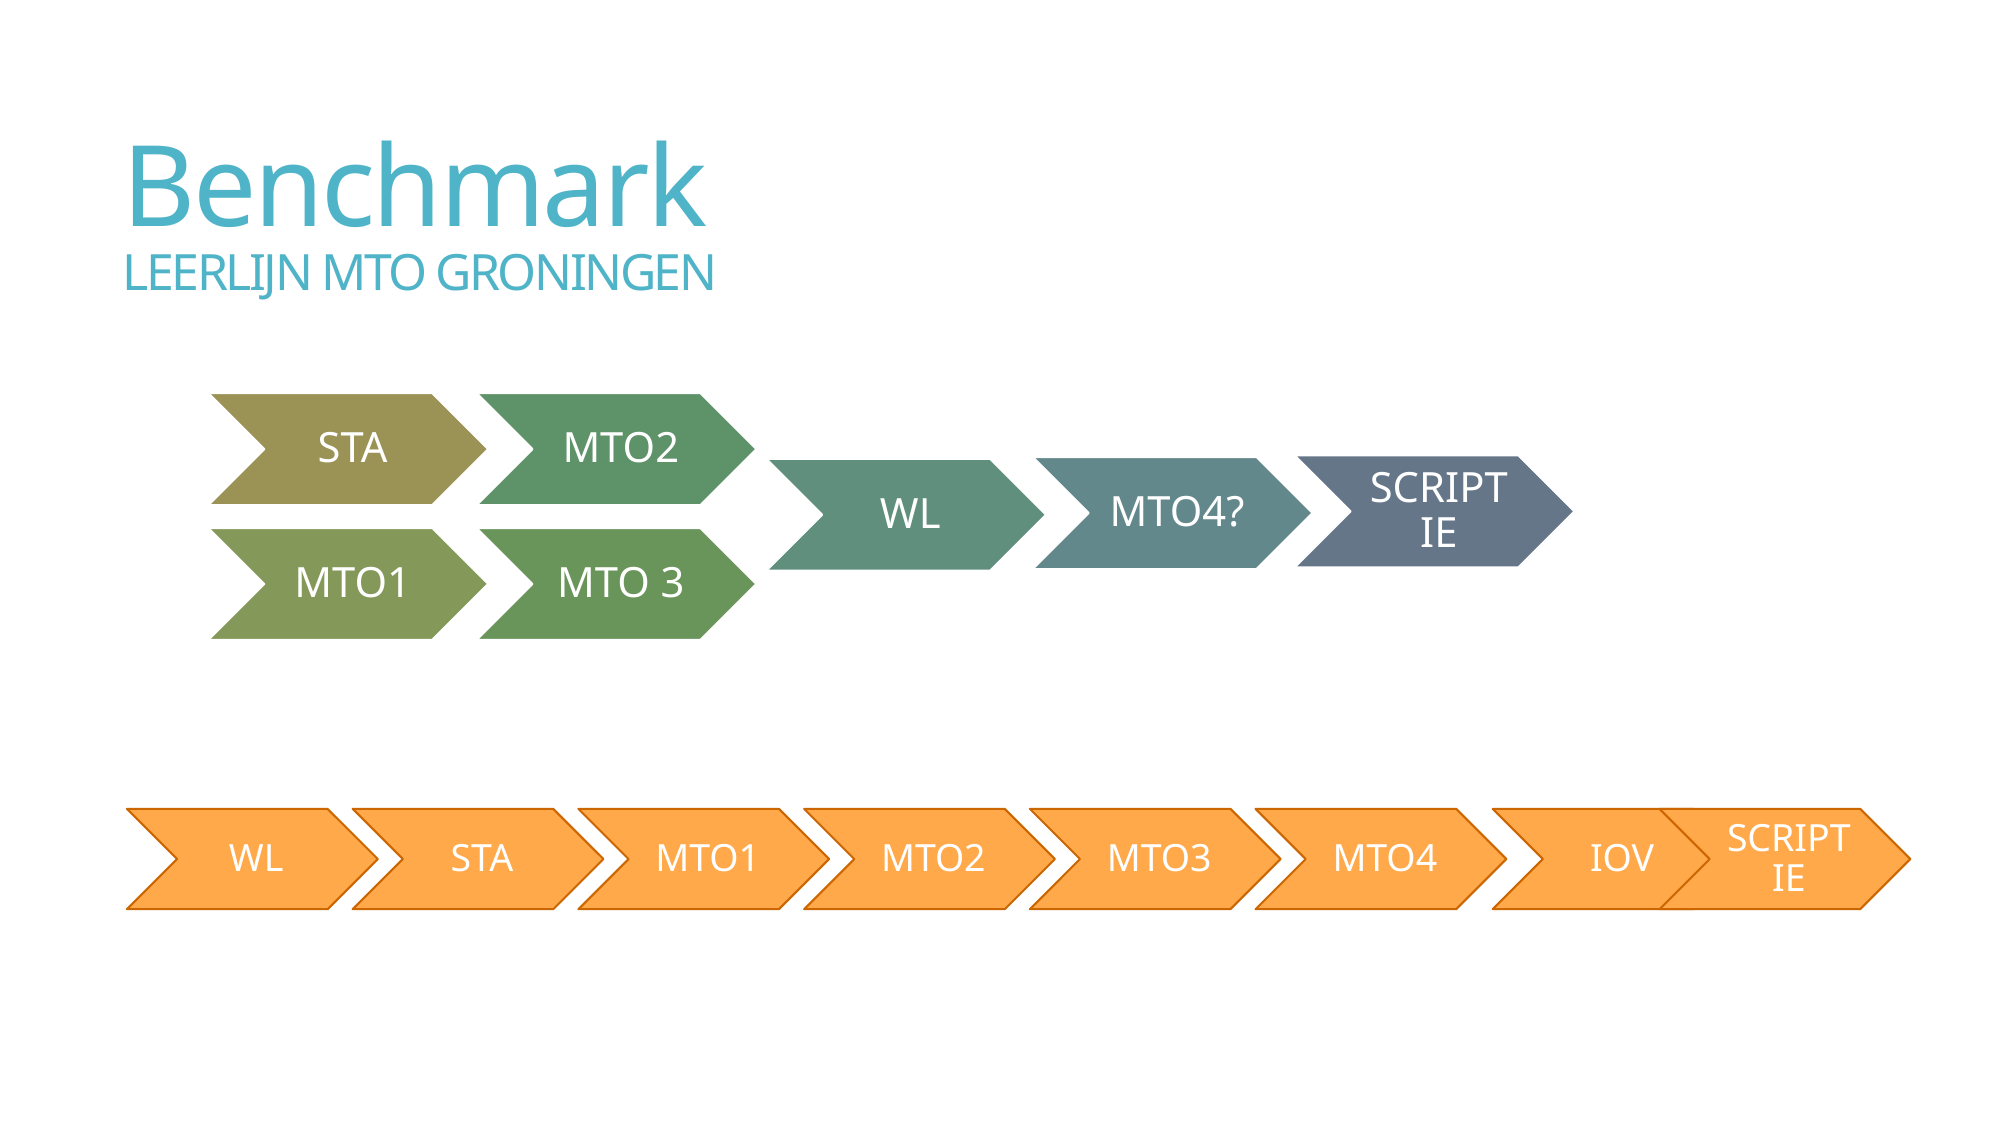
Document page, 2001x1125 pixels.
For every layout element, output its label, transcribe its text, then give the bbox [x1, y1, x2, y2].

title Benchmark LEERLIJN MTO GRONINGEN [107, 81, 1875, 354]
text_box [208, 318, 2000, 725]
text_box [126, 756, 1959, 962]
